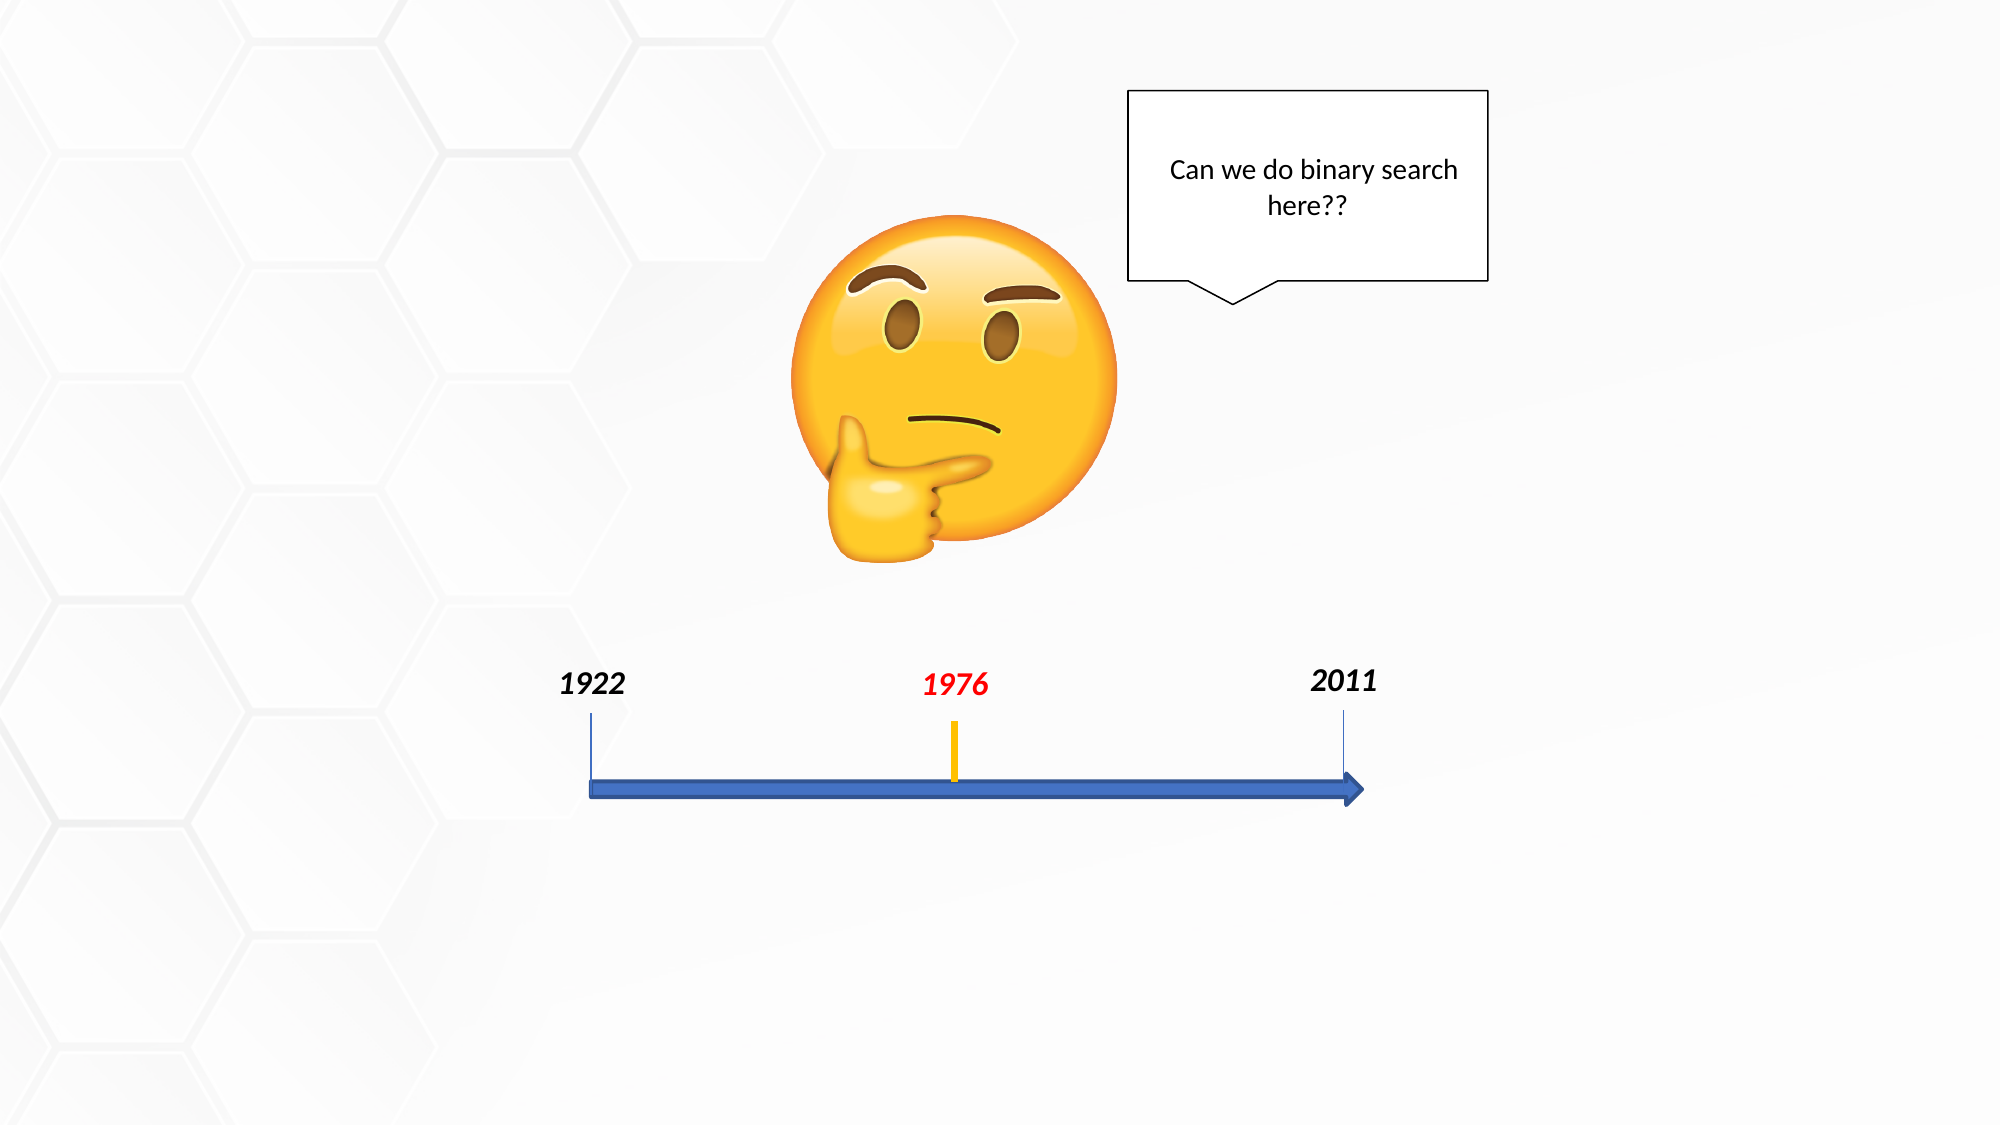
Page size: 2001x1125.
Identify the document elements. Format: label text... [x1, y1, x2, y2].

text_box 1922 [500, 653, 683, 709]
picture [780, 215, 1129, 563]
text_box [592, 772, 1365, 807]
text_box Can we do binary search here?? [1125, 88, 1490, 307]
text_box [863, 654, 1046, 782]
text_box 2011 [1253, 650, 1435, 706]
